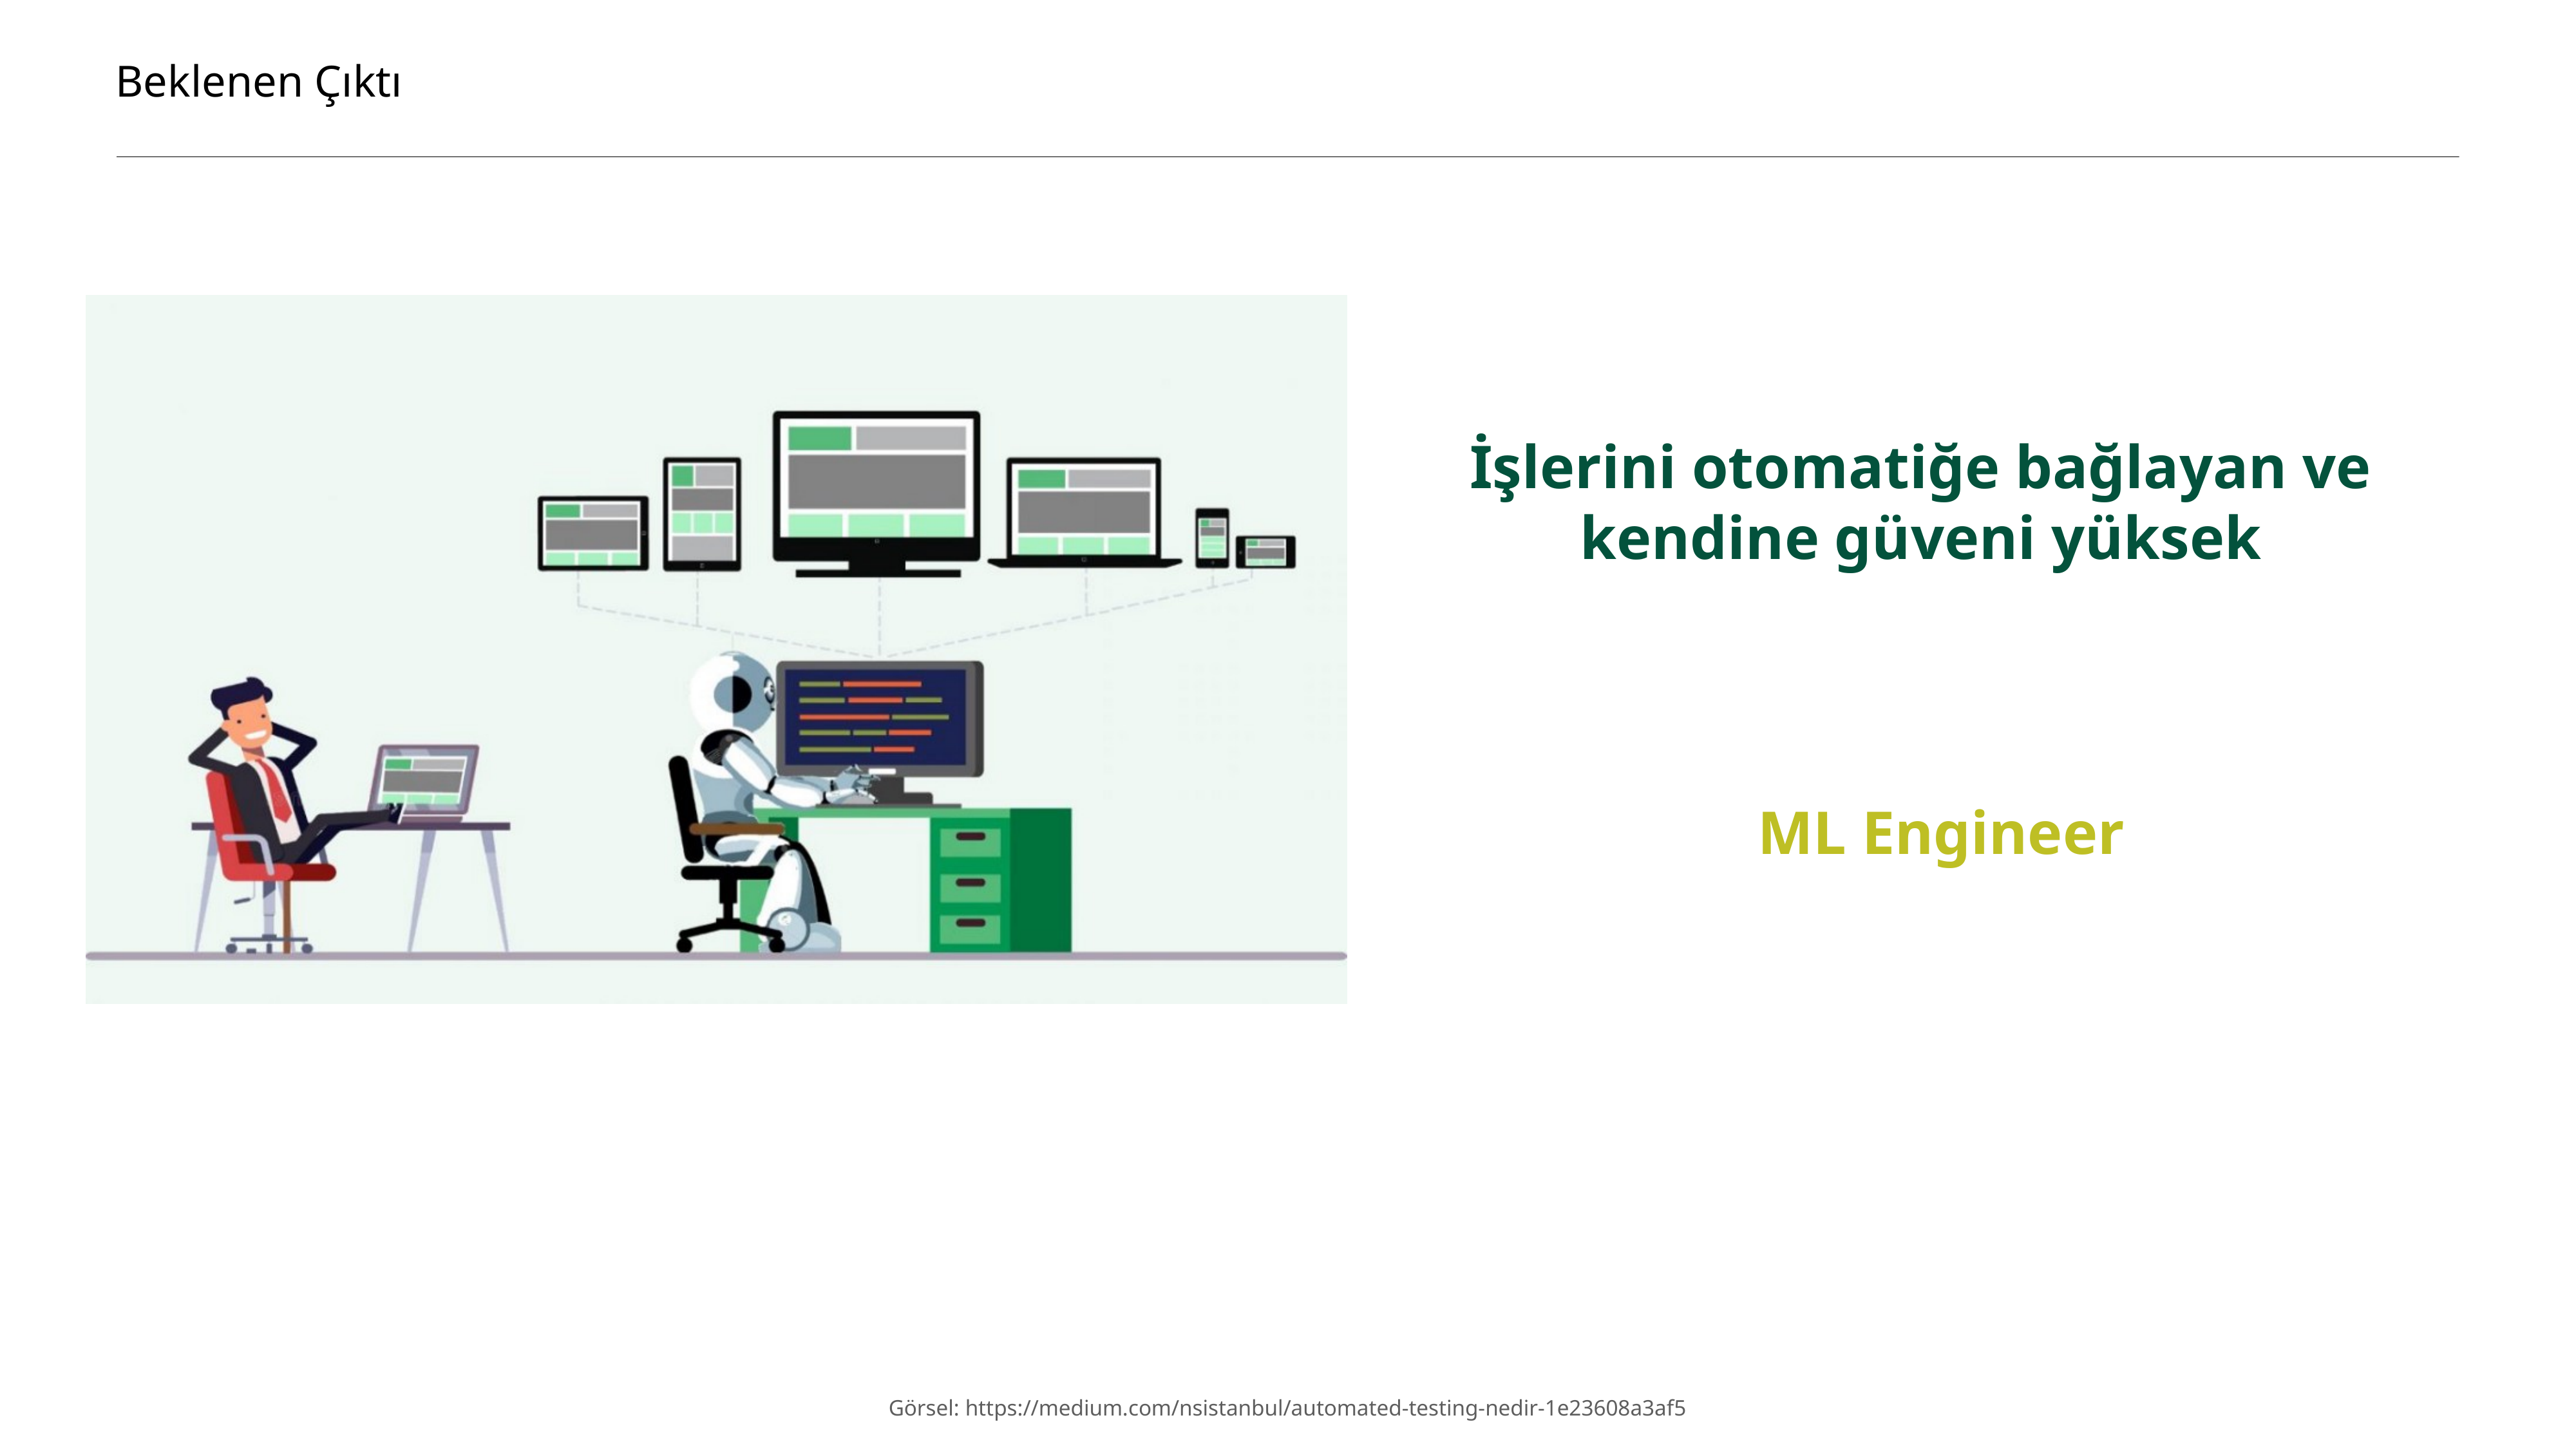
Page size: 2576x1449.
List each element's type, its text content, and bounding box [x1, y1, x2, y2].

text_box ML Engineer [1541, 790, 2342, 871]
list Beklenen Çıktı [111, 17, 1771, 142]
text_box İşlerini otomatiğe bağlayan ve kendine güveni yüksek [1367, 424, 2475, 576]
picture [86, 294, 1347, 1004]
text_box Görsel: https://medium.com/nsistanbul/automated-testing-nedir-1e23608a3af5 [729, 1390, 1847, 1425]
